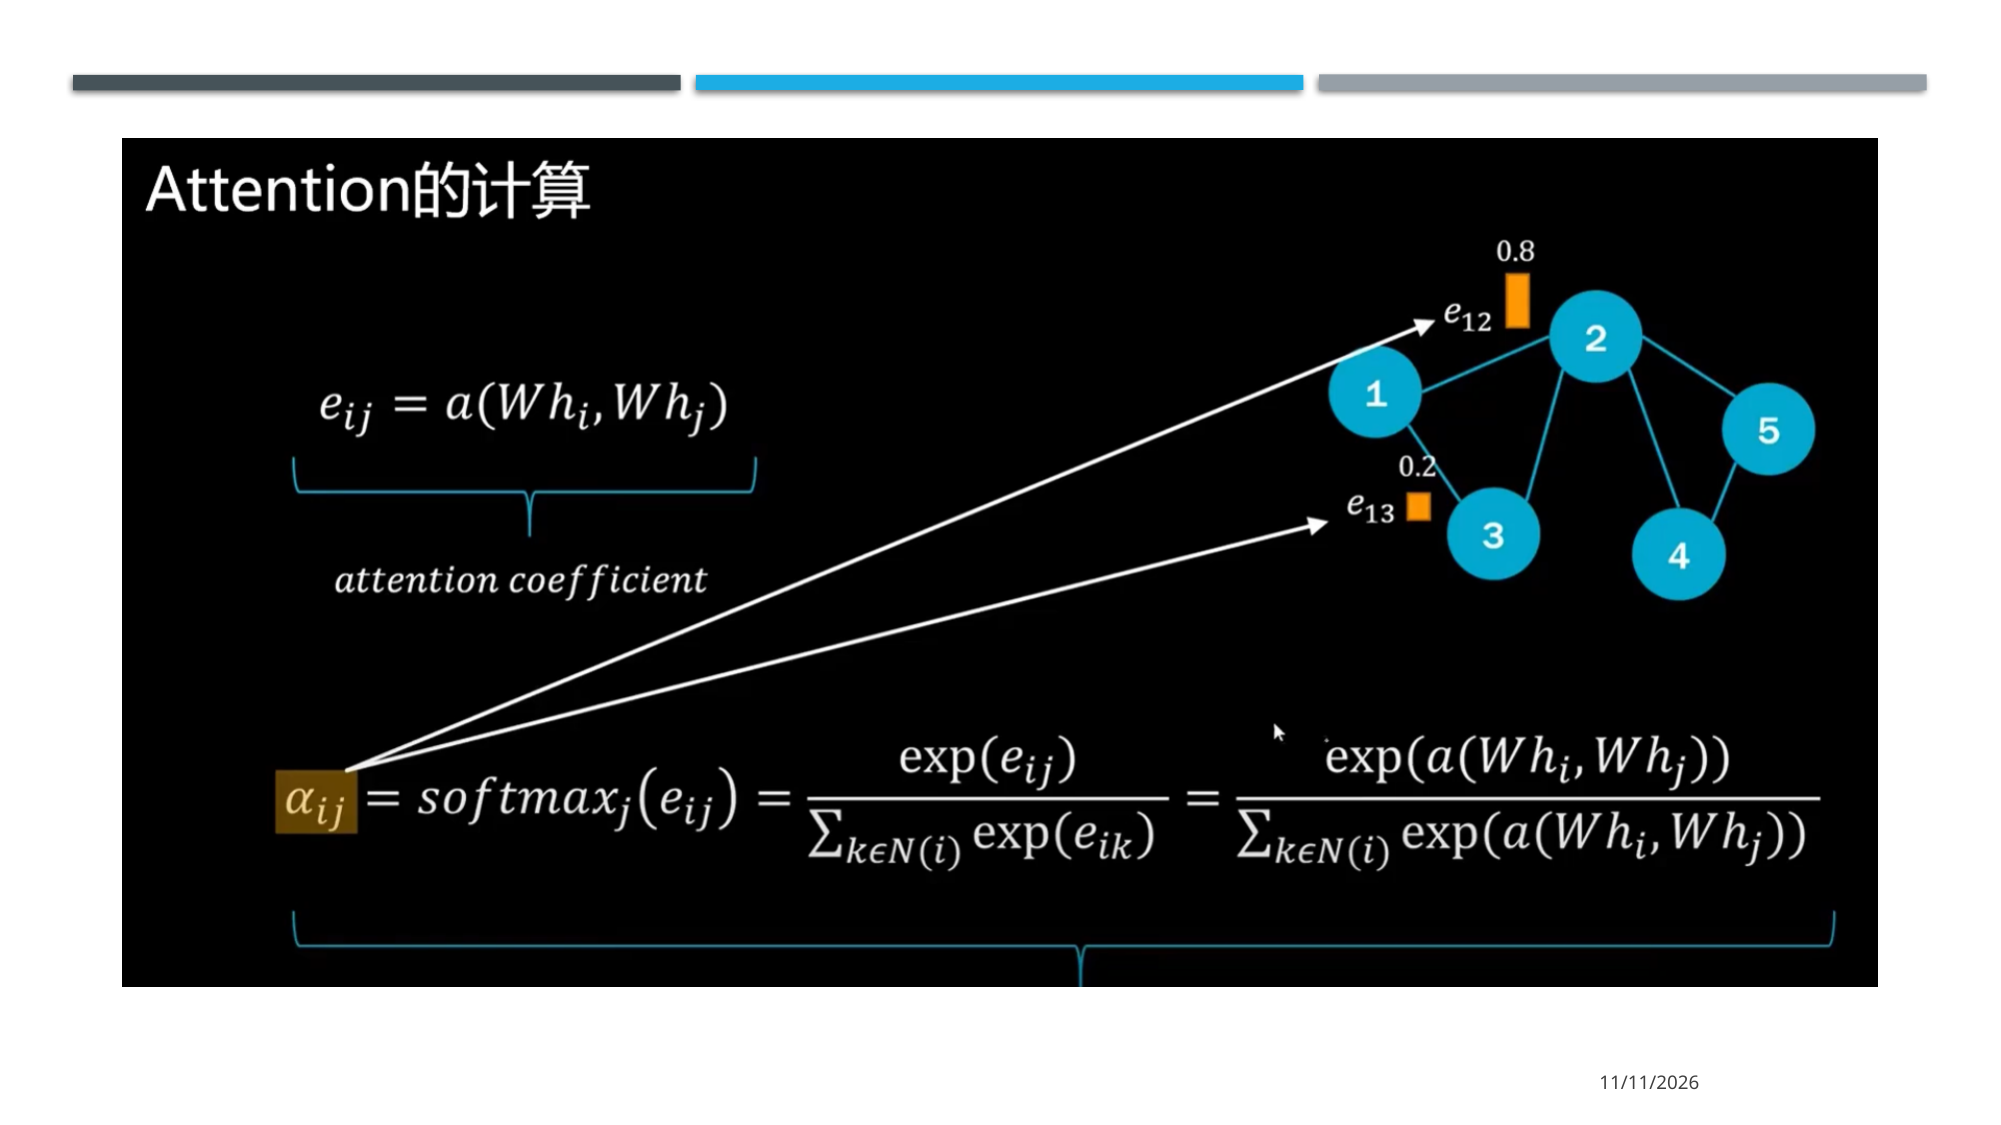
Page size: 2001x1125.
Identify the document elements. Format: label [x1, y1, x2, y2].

picture [122, 138, 1878, 987]
slide_number [1247, 1053, 1715, 1114]
